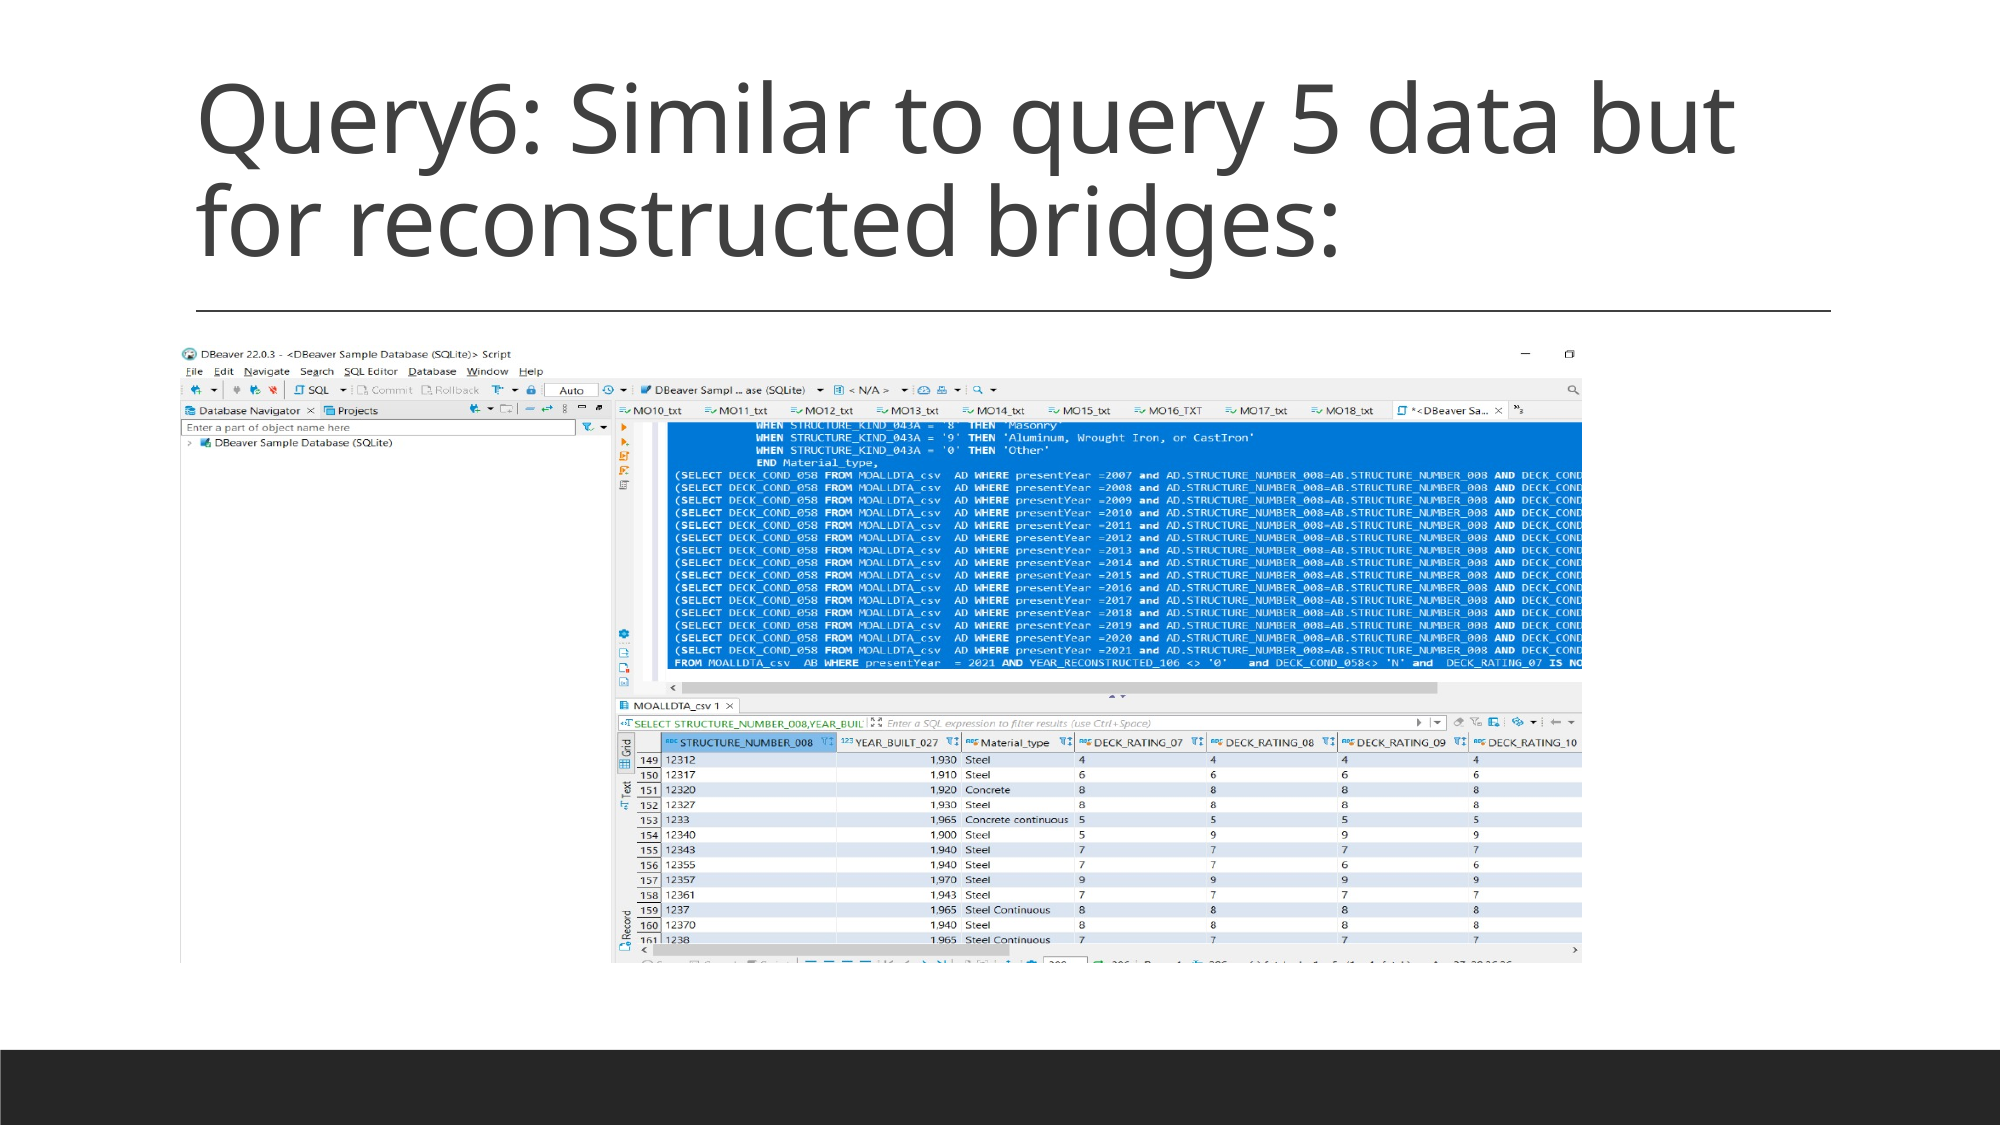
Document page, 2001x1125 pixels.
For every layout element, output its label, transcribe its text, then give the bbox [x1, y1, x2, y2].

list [179, 345, 1582, 964]
title Query6: Similar to query 5 data but for reconstructed bridges: [180, 47, 1830, 285]
